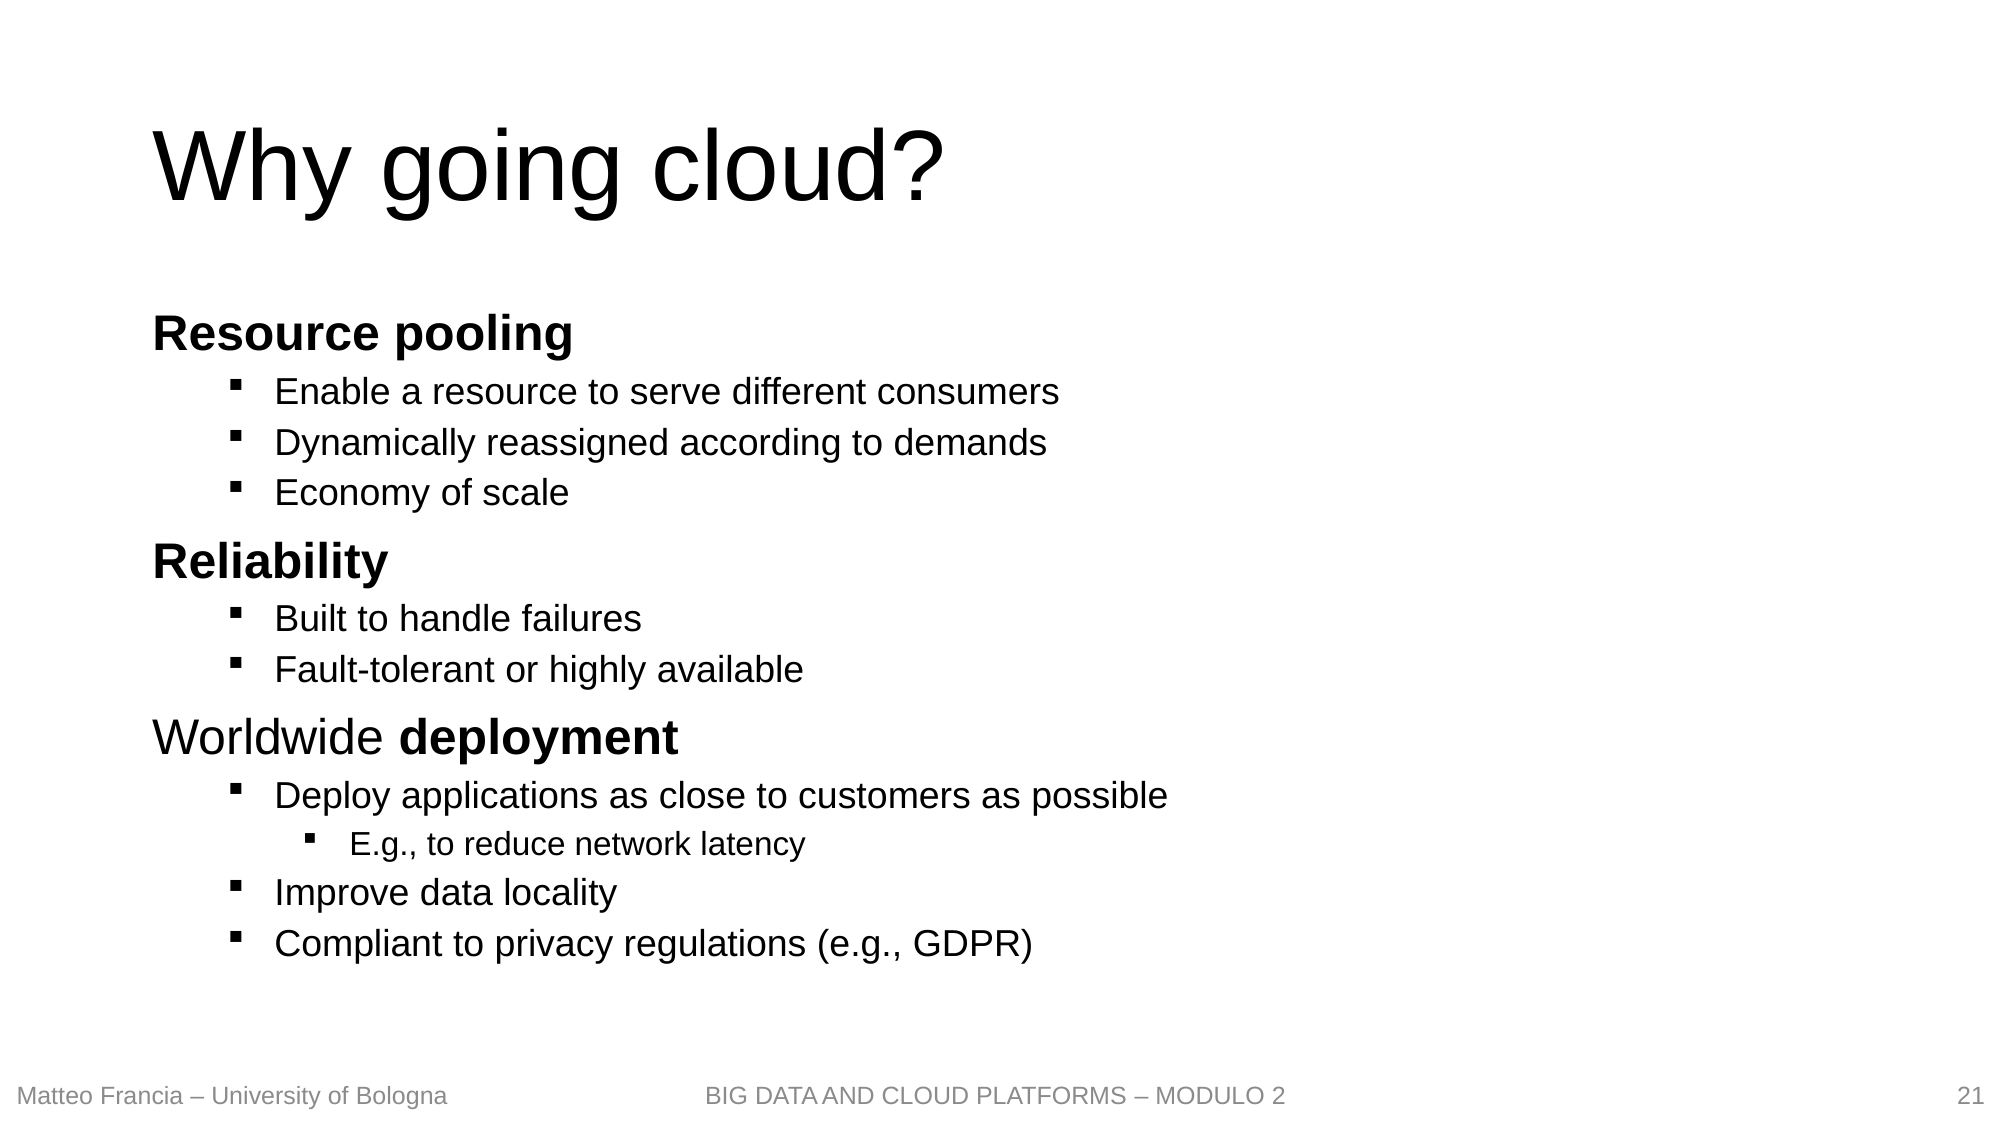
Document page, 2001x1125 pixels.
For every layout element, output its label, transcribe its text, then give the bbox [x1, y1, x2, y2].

slide_number 21 [1550, 1065, 2000, 1125]
footer Matteo Francia – University of Bologna [0, 1065, 466, 1125]
title Why going cloud? [137, 59, 1863, 278]
list Resource pooling Enable a resource to serve different consumers Dynamically reassigned according to demands Economy of scale Reliability Built to handle failures Fault-tolerant or highly available Worldwide deployment Deploy applications as close to customers as possible E.g., to reduce network latency Improve data locality Compliant to privacy regulations (e.g., GDPR) [137, 278, 1863, 993]
